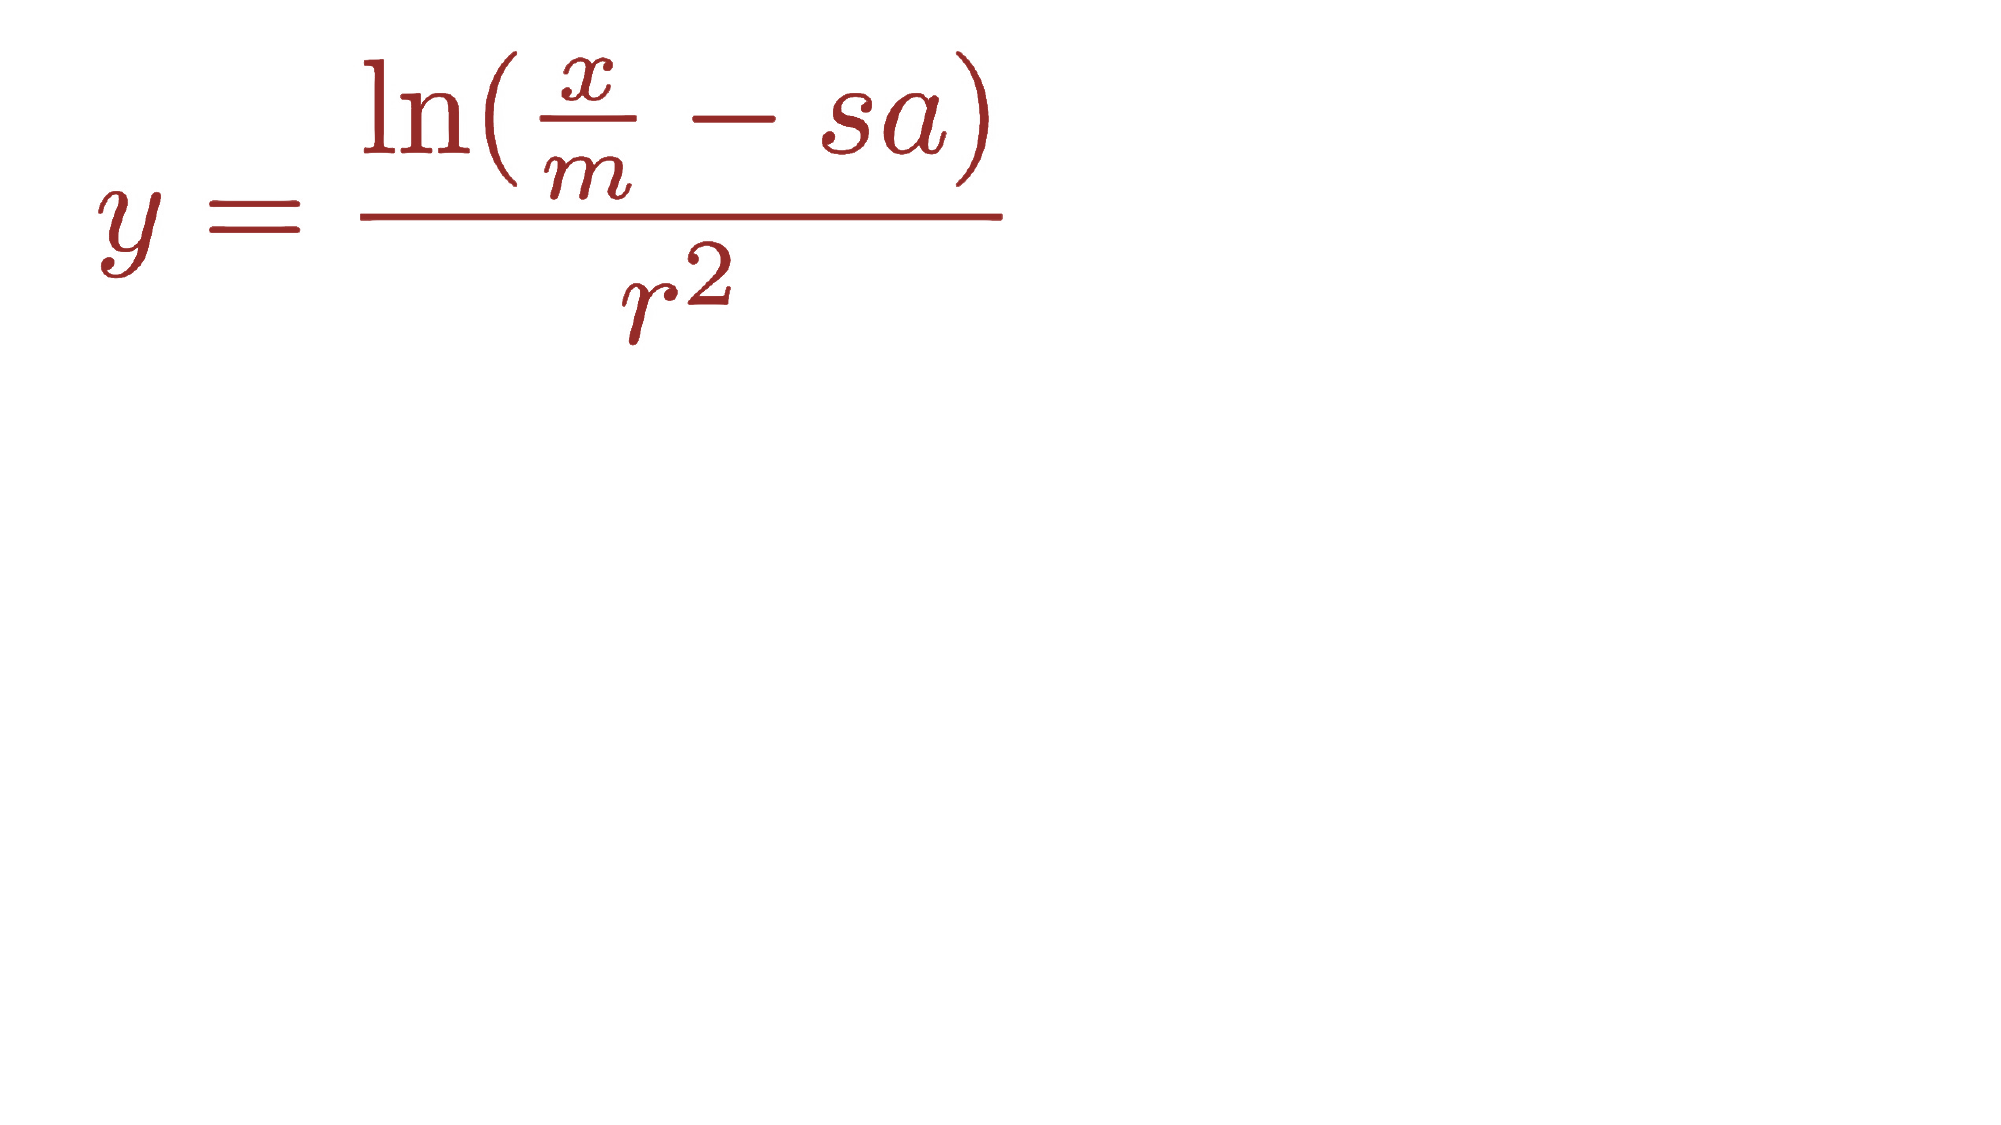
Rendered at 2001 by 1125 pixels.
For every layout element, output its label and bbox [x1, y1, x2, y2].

picture [61, 32, 1027, 358]
